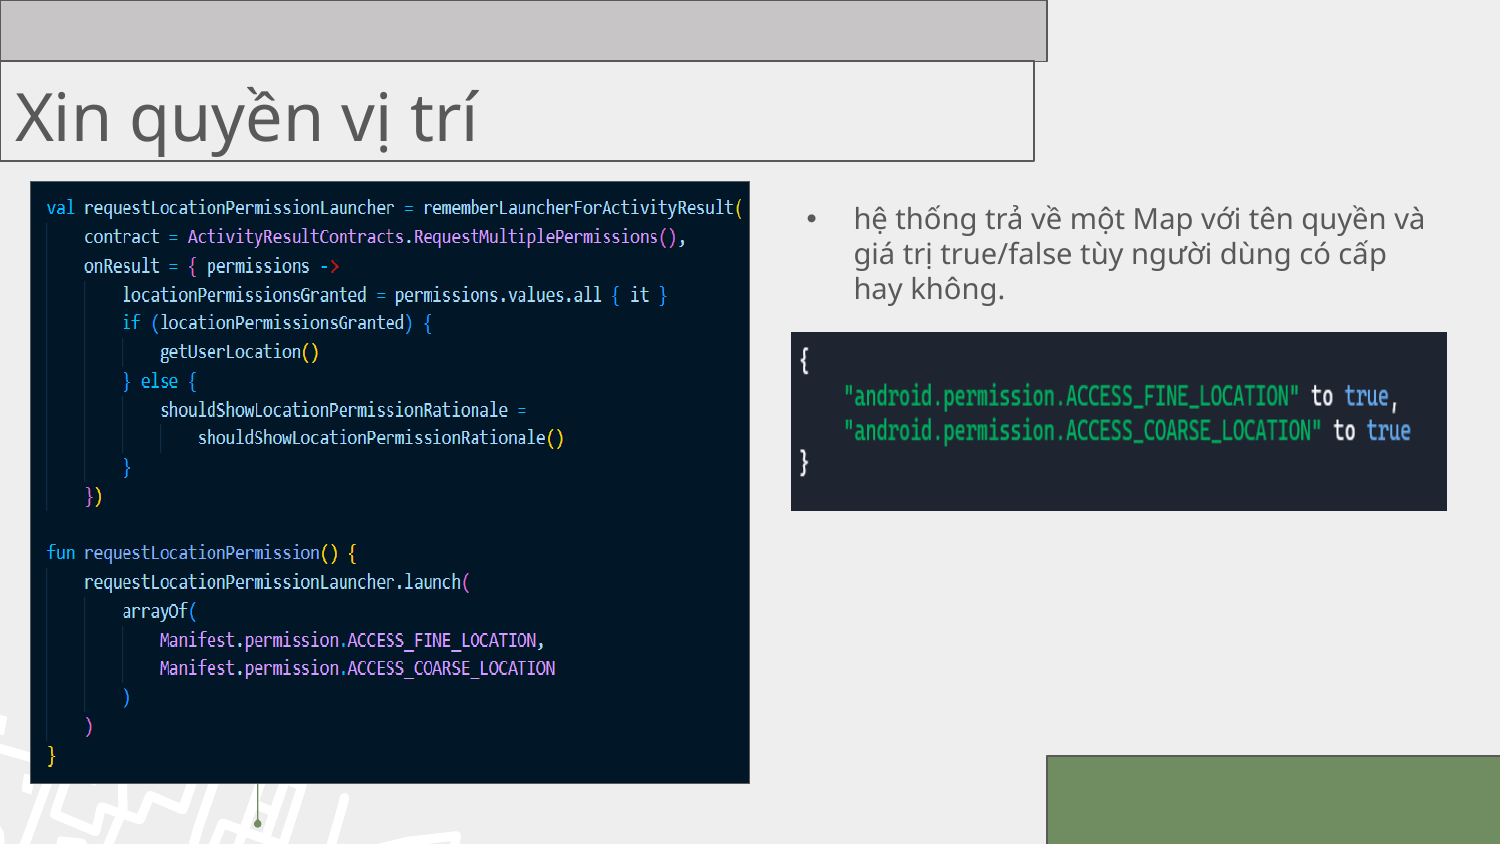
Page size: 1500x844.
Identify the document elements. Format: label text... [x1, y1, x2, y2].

picture [29, 181, 751, 784]
text_box hệ thống trả về một Map với tên quyền và giá trị true/false tùy người dùng có cấp hay không. [791, 193, 1447, 332]
text_box Xin quyền vị trí [0, 60, 1035, 161]
picture [791, 332, 1448, 512]
